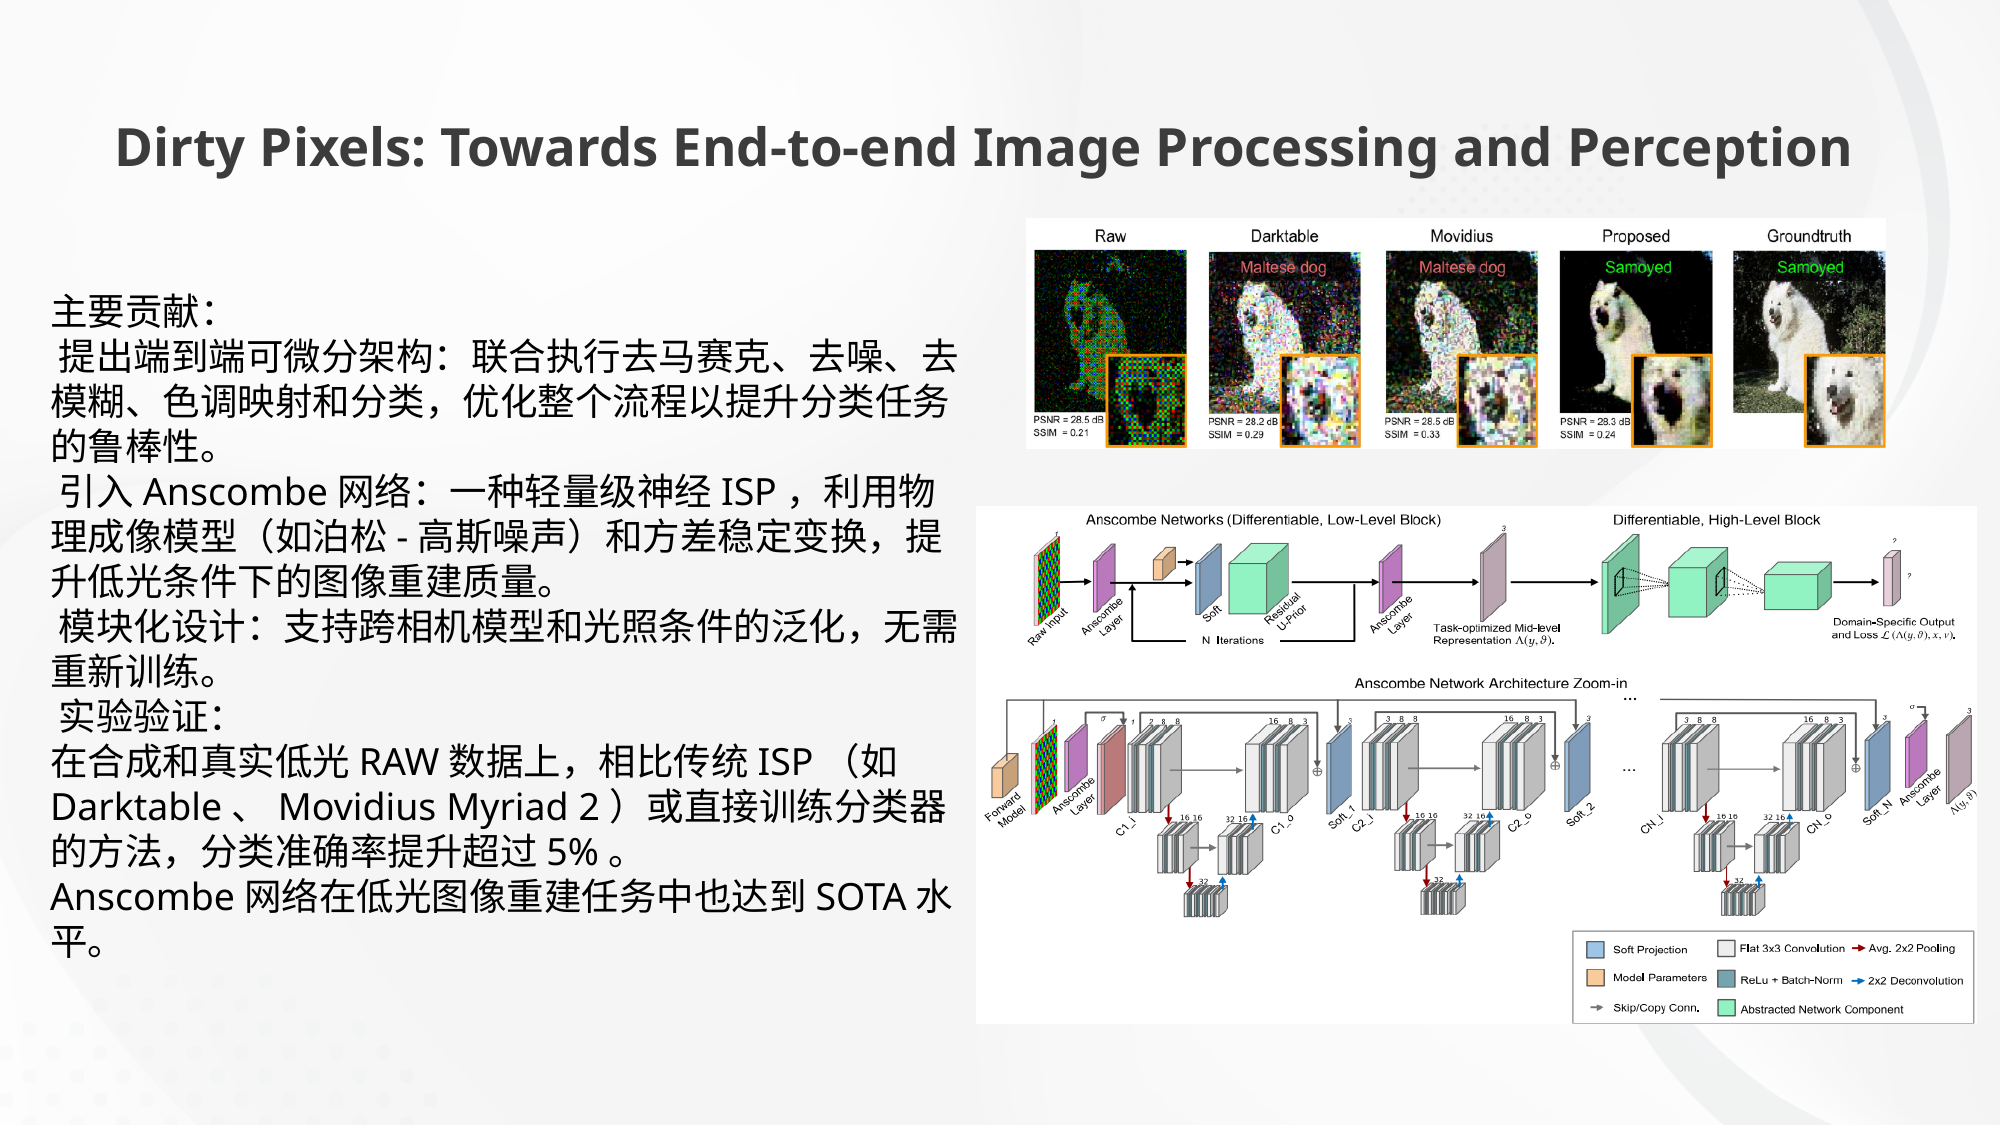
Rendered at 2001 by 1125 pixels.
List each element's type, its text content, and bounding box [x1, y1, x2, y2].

text_box 主要贡献​​： ​​提出端到端可微分架构​​：联合执行去马赛克、去噪、去模糊、色调映射和分类，优化整个流程以提升分类任务的鲁棒性。 ​​引入Anscombe网络​​：一种轻量级神经ISP，利用物理成像模型（如泊松-高斯噪声）和方差稳定变换，提升低光条件下的图像重建质量。 ​​模块化设计​​：支持跨相机模型和光照条件的泛化，无需重新训练。 ​​实验验证​​： 在合成和真实低光RAW数据上，相比传统ISP（如Darktable、Movidius Myriad 2）或直接训练分类器的方法，分类准确率提升超过5%。 Anscombe网络在低光图像重建任务中也达到SOTA水平。 [35, 280, 977, 970]
picture [976, 506, 1977, 1024]
title Dirty Pixels: Towards End-to-end Image Processing and Perception​ [114, 59, 1886, 178]
picture [1026, 218, 1886, 449]
